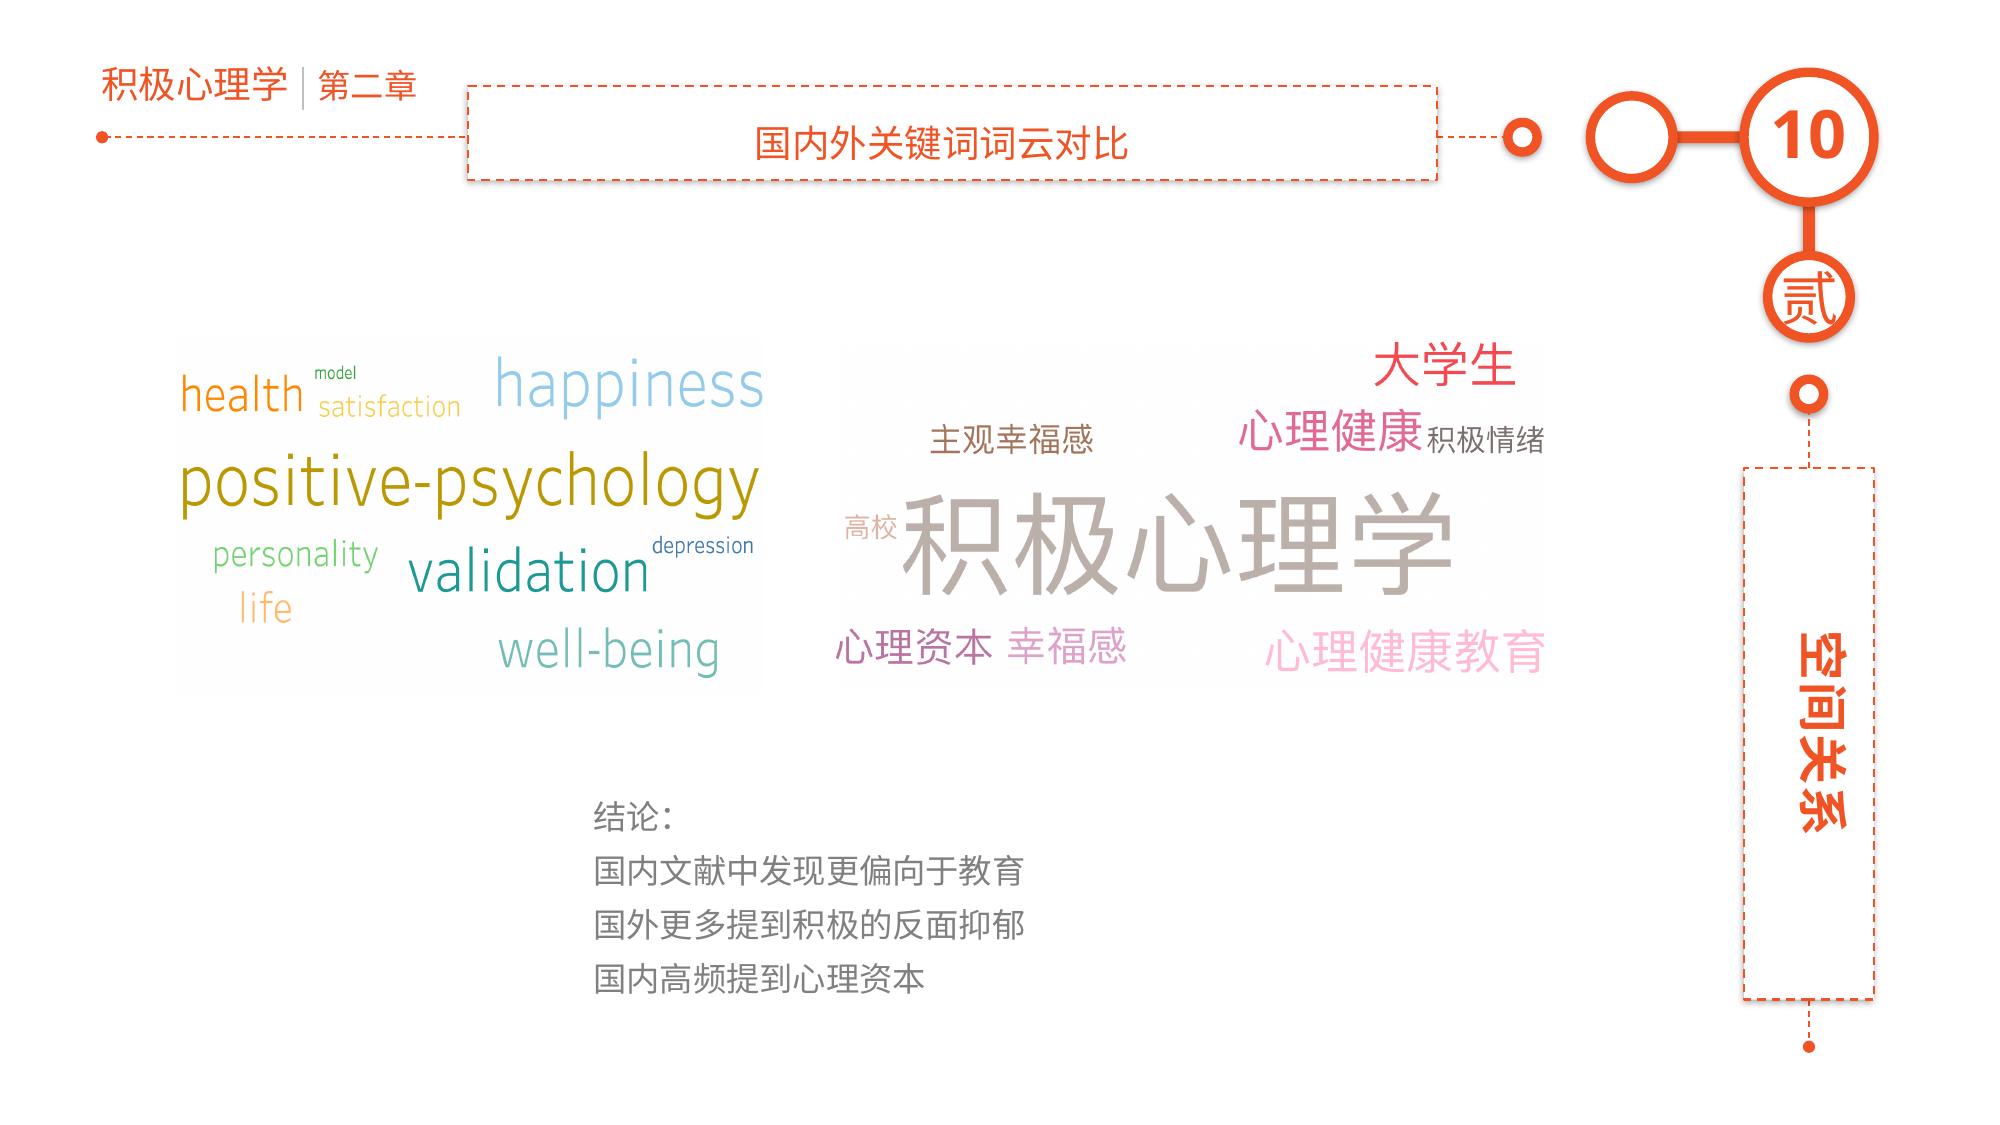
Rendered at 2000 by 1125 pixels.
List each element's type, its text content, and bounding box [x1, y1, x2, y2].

picture [172, 337, 764, 694]
text_box 国内外关键词词云对比 [739, 101, 1145, 172]
text_box 结论： 国内文献中发现更偏向于教育 国外更多提到积极的反面抑郁 国内高频提到心理资本 [503, 775, 1177, 1006]
picture [834, 337, 1545, 693]
